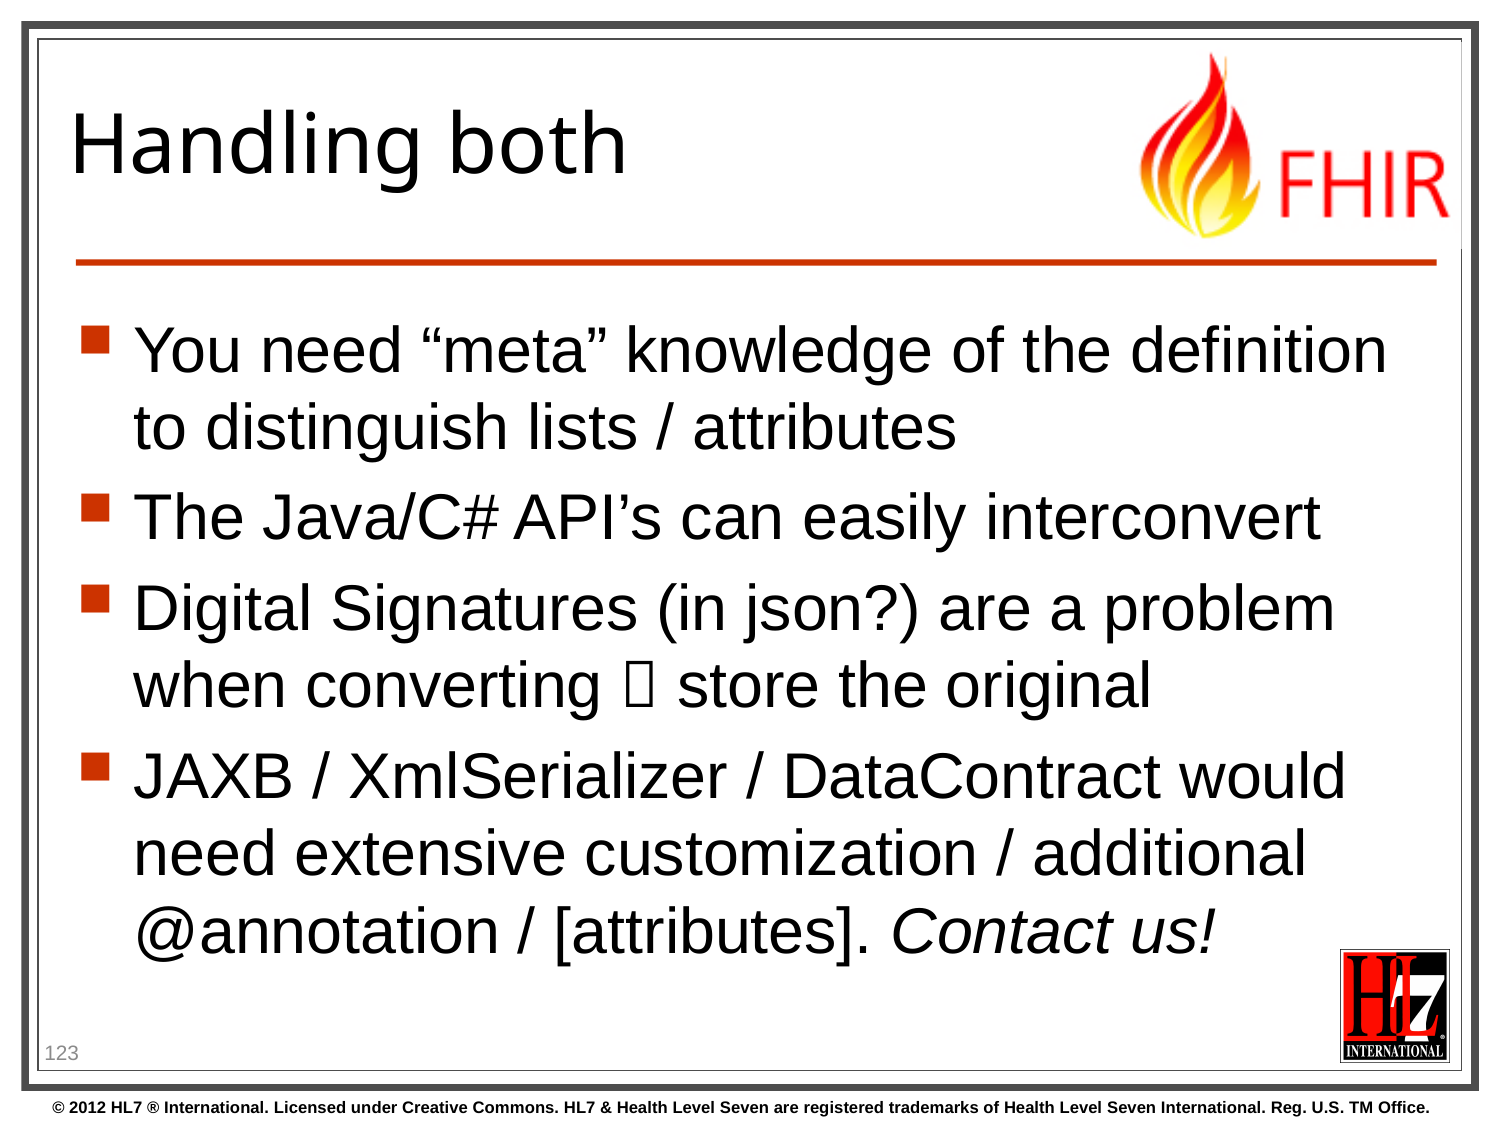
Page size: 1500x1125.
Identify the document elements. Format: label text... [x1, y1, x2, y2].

picture [1128, 42, 1462, 249]
title Handling both [53, 54, 1128, 244]
slide_number 123 [29, 1034, 148, 1071]
list You need “meta” knowledge of the definition to distinguish lists / attributes The Java/C# API’s can easily interconvert Digital Signatures (in json?) are a problem when converting  store the original JAXB / XmlSerializer / DataContract would need extensive customization / additional @annotation / [attributes]. Contact us! [62, 299, 1438, 1035]
picture [1340, 949, 1450, 1063]
